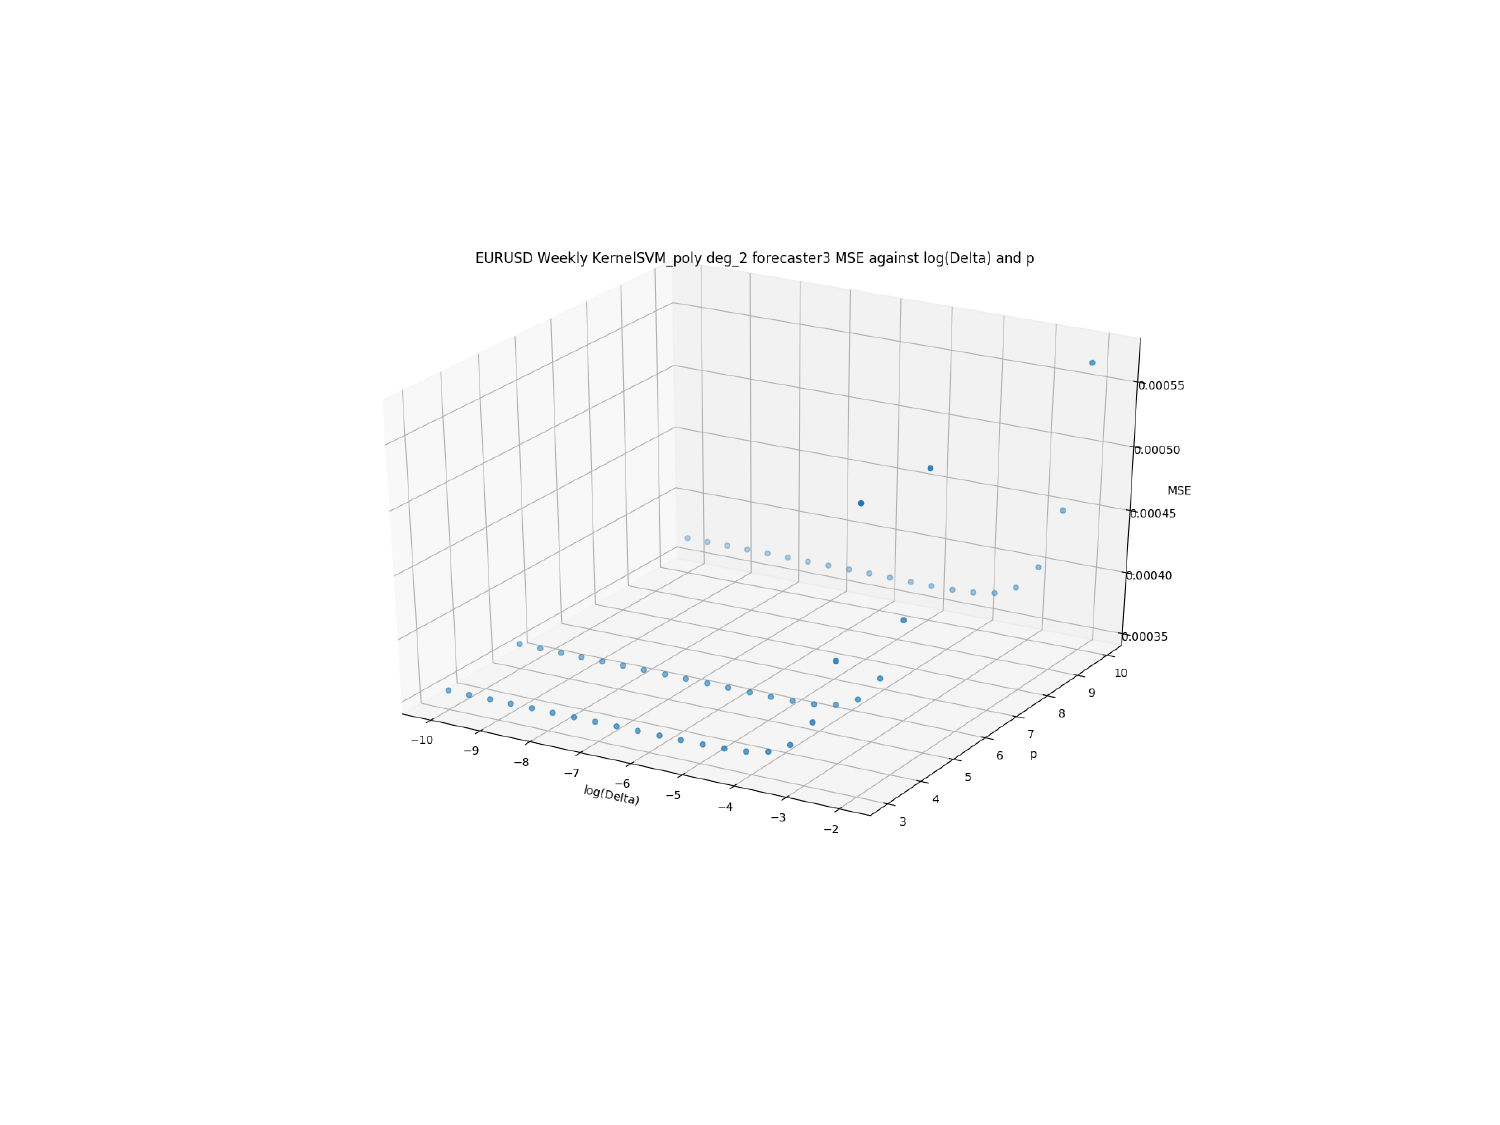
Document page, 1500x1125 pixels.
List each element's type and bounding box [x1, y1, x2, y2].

picture [119, 119, 1358, 946]
